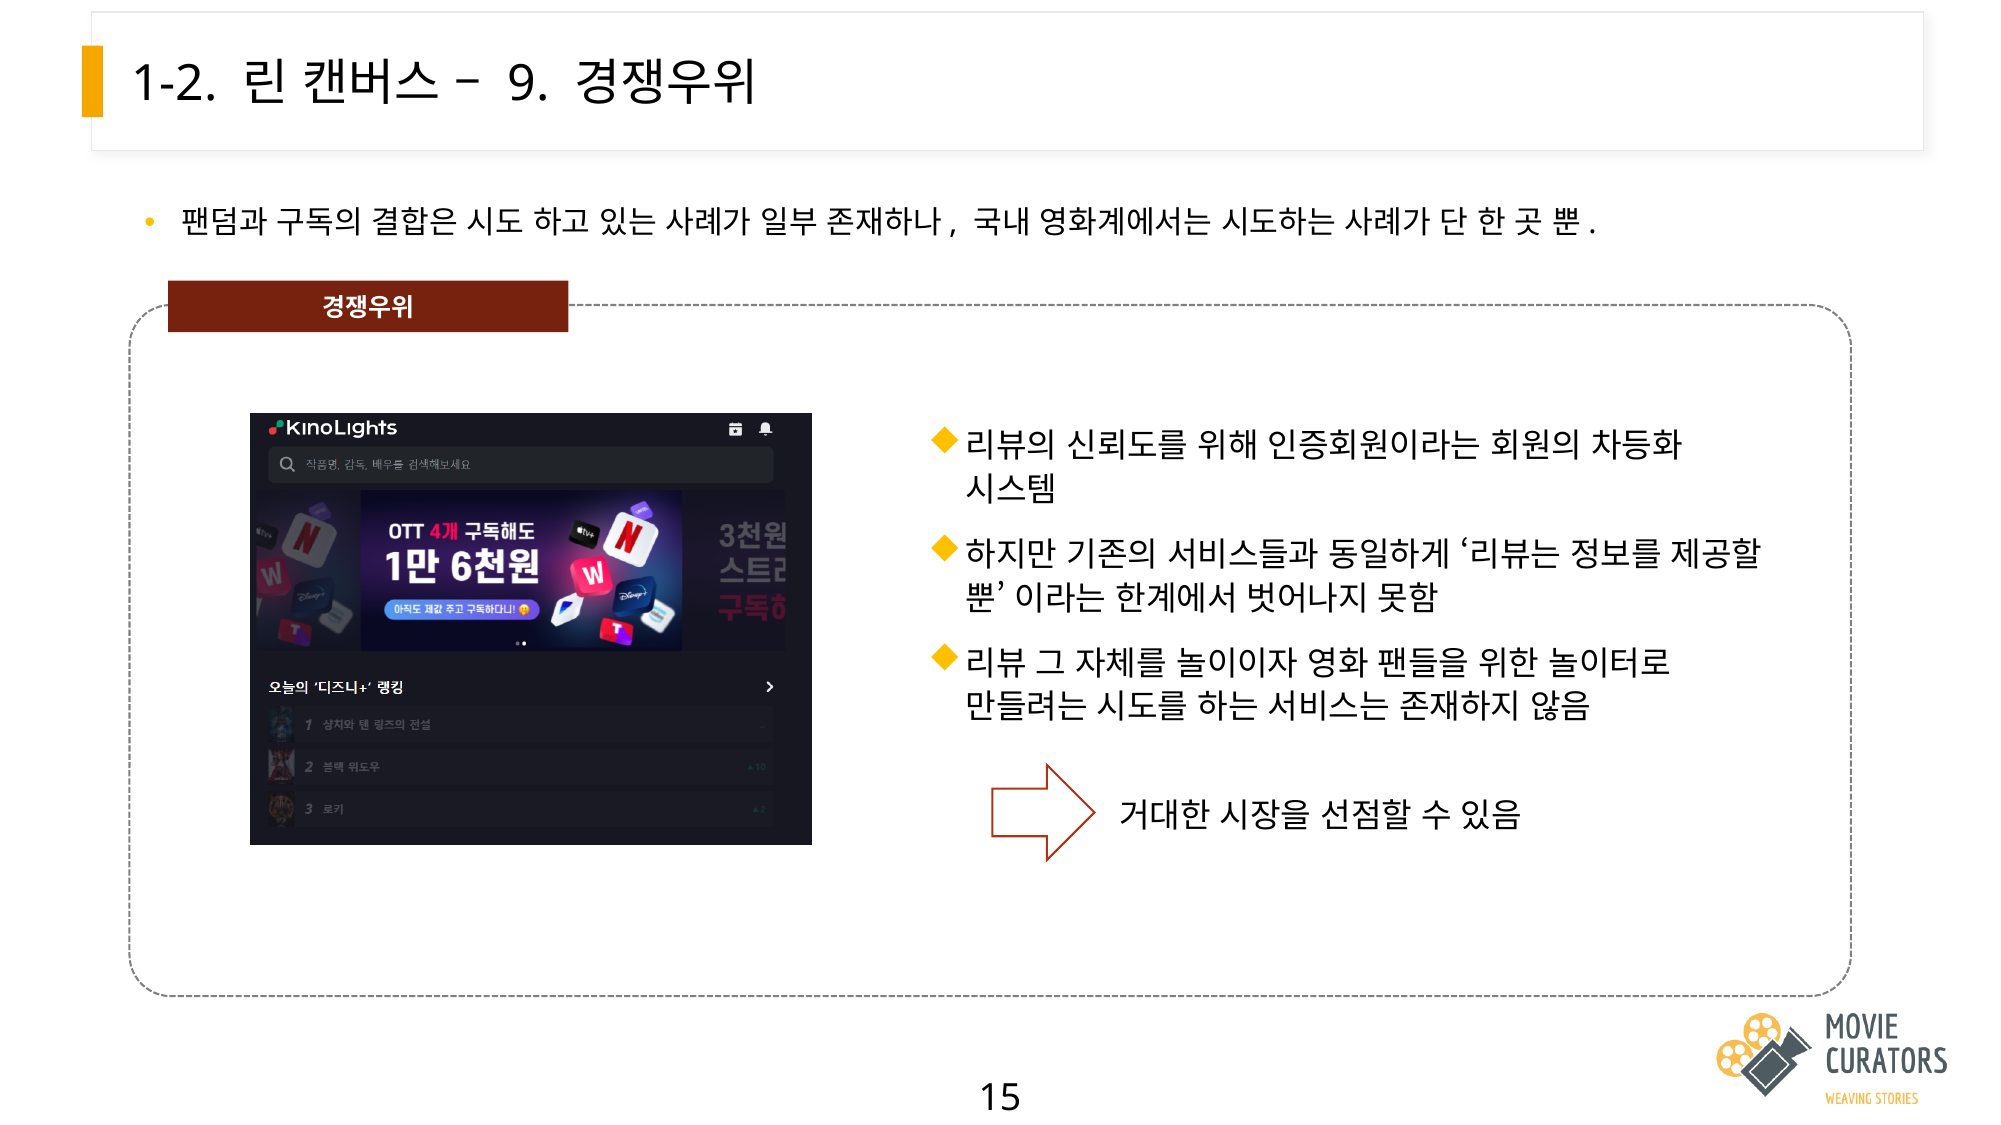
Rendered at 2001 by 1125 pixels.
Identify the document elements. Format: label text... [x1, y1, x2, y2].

title 1-2. 린 캔버스 – 9. 경쟁우위 [116, 24, 1785, 145]
text_box 팬덤과 구독의 결합은 시도 하고 있는 사례가 일부 존재하나, 국내 영화계에서는 시도하는 사례가 단 한 곳 뿐. [129, 191, 1797, 425]
text_box 거대한 시장을 선점할 수 있음 [1104, 782, 1645, 860]
text_box [128, 303, 1852, 998]
slide_number 15 [945, 1066, 1055, 1125]
picture [250, 413, 812, 845]
text_box [991, 762, 1096, 863]
picture [1712, 1002, 1953, 1113]
text_box 리뷰의 신뢰도를 위해 인증회원이라는 회원의 차등화 시스템 하지만 기존의 서비스들과 동일하게 ‘리뷰는 정보를 제공할 뿐’ 이라는 한계에서 벗어나지 못함 리뷰 그 자체를 놀이이자 영화 팬들을 위한 놀이터로 만들려는 시도를 하는 서비스는 존재하지 않음 [913, 425, 1785, 750]
